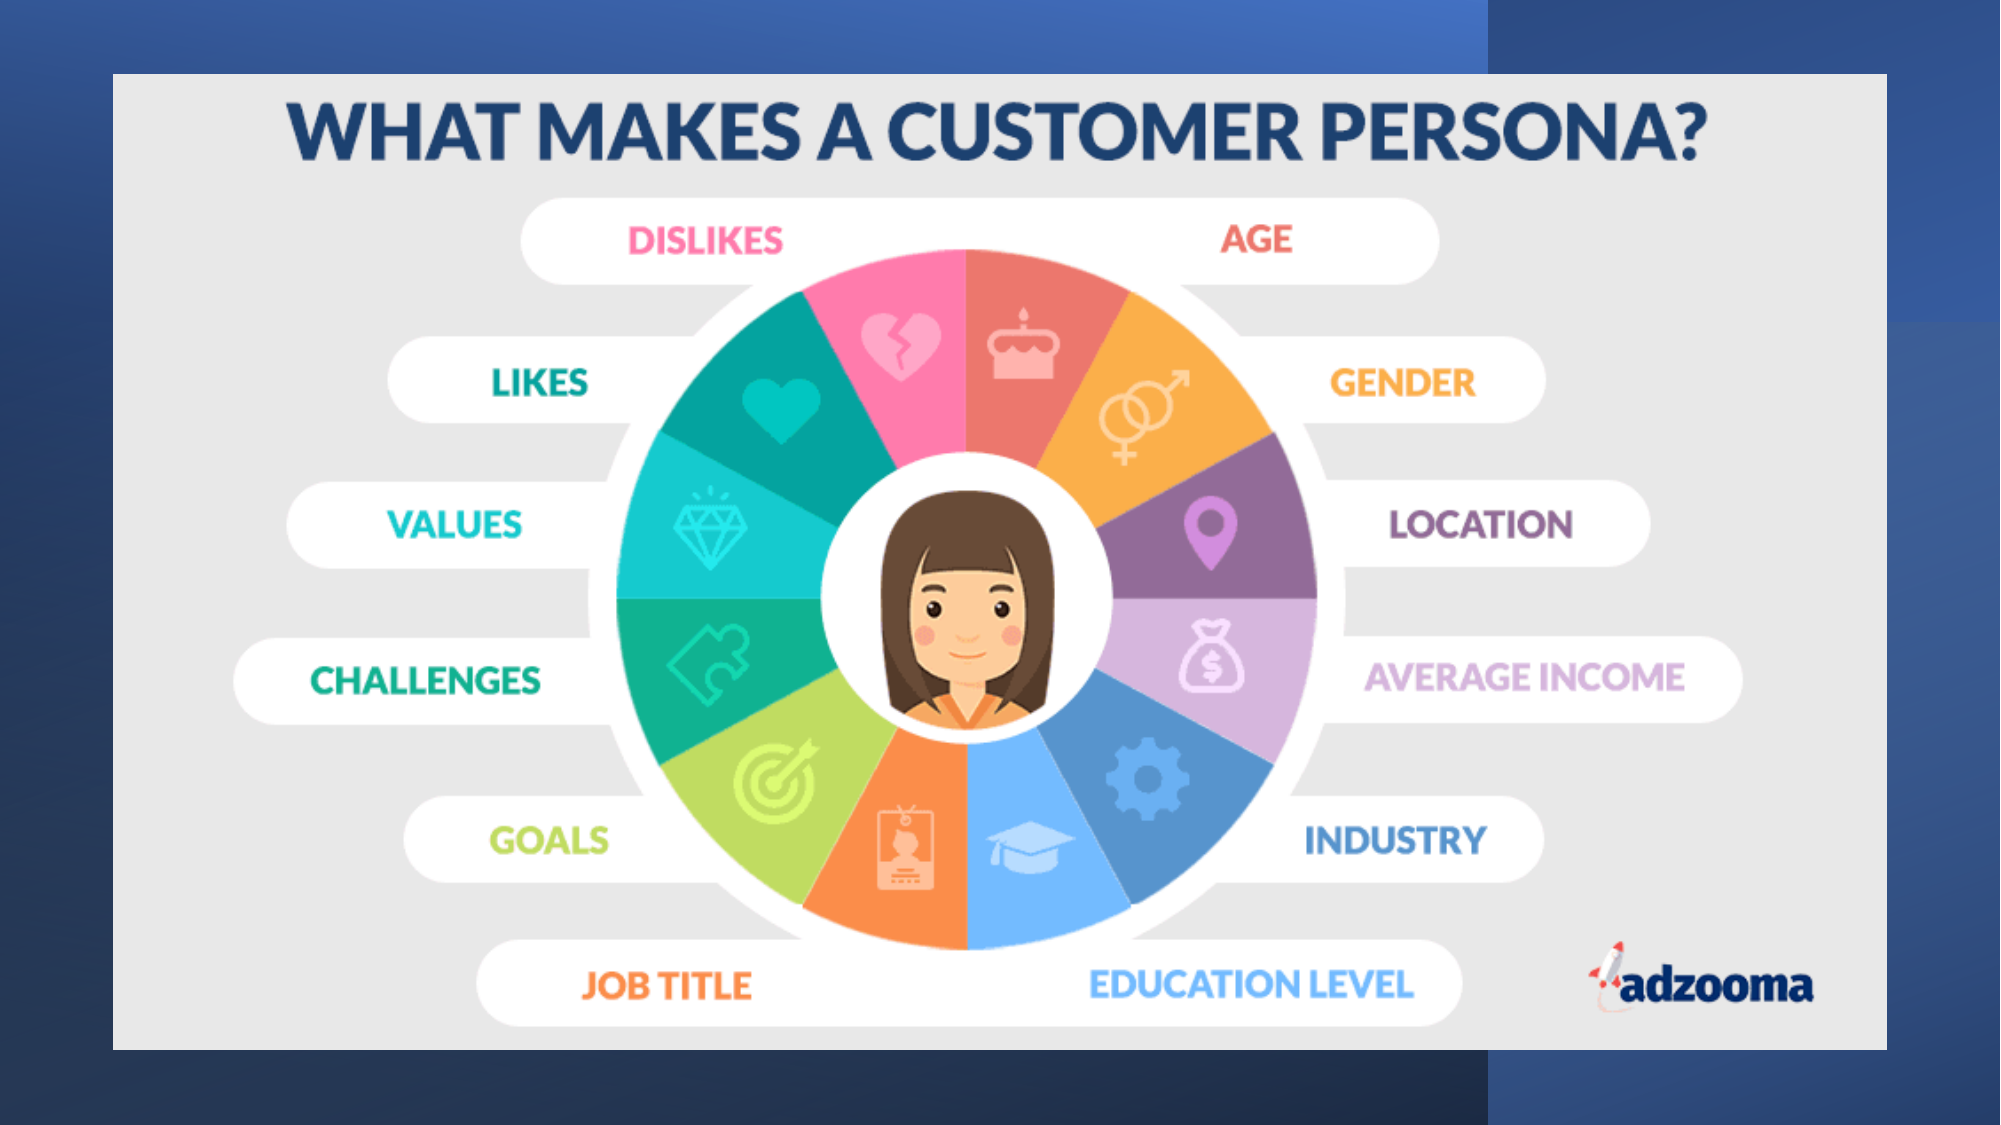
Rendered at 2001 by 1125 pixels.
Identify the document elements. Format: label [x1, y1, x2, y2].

text_box [1489, 0, 2000, 321]
text_box [0, 0, 1489, 321]
picture [113, 74, 1887, 1050]
text_box [0, 321, 2000, 1125]
